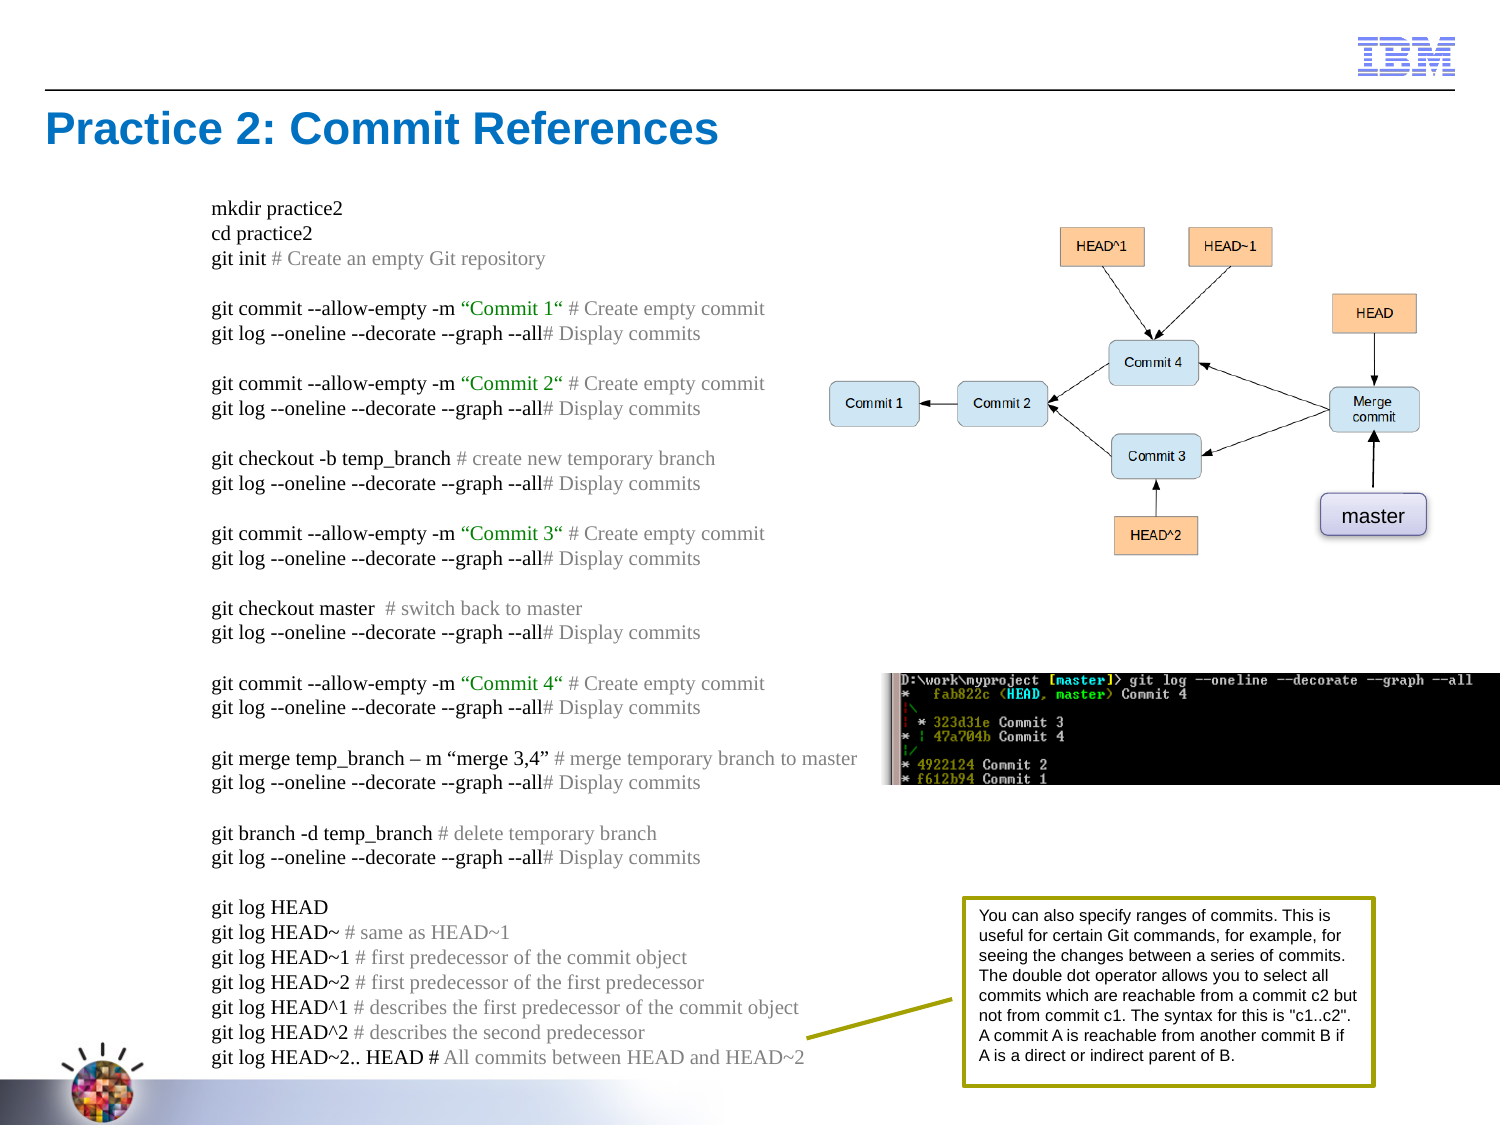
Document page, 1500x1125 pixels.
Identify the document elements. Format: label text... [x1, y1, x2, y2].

text_box You can also specify ranges of commits. This is useful for certain Git commands, for example, for seeing the changes between a series of commits. The double dot operator allows you to select all commits which are reachable from a commit c2 but not from commit c1. The syntax for this is "c1..c2". A commit A is reachable from another commit B if A is a direct or indirect parent of B. [962, 896, 1376, 1088]
picture [1358, 37, 1455, 76]
picture [0, 1041, 724, 1125]
title Practice 2: Commit References [29, 97, 1456, 160]
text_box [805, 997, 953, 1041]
text_box mkdir practice2 cd practice2 git init # Create an empty Git repository git commit --allow-empty -m “Commit 1“ # Create empty commit git log --oneline --decorate --graph --all# Display commits git commit --allow-empty -m “Commit 2“ # Create empty commit git log --oneline --decorate --graph --all# Display commits git checkout -b temp_branch # create new temporary branch git log --oneline --decorate --graph --all# Display commits git commit --allow-empty -m “Commit 3“ # Create empty commit git log --oneline --decorate --graph --all# Display commits git checkout master # switch back to master git log --oneline --decorate --graph --all# Display commits git commit --allow-empty -m “Commit 4“ # Create empty commit git log --oneline --decorate --graph --all# Display commits git merge temp_branch – m “merge 3,4” # merge temporary branch to master git log --oneline --decorate --graph --all# Display commits git branch -d temp_branch # delete temporary branch git log --oneline --decorate --graph --all# Display commits git log HEAD git log HEAD~ # same as HEAD~1 git log HEAD~1 # first predecessor of the commit object git log HEAD~2 # first predecessor of the first predecessor git log HEAD^1 # describes the first predecessor of the commit object git log HEAD^2 # describes the second predecessor git log HEAD~2.. HEAD # All commits between HEAD and HEAD~2 [196, 187, 882, 1102]
picture [790, 186, 1485, 579]
picture [881, 673, 1500, 785]
